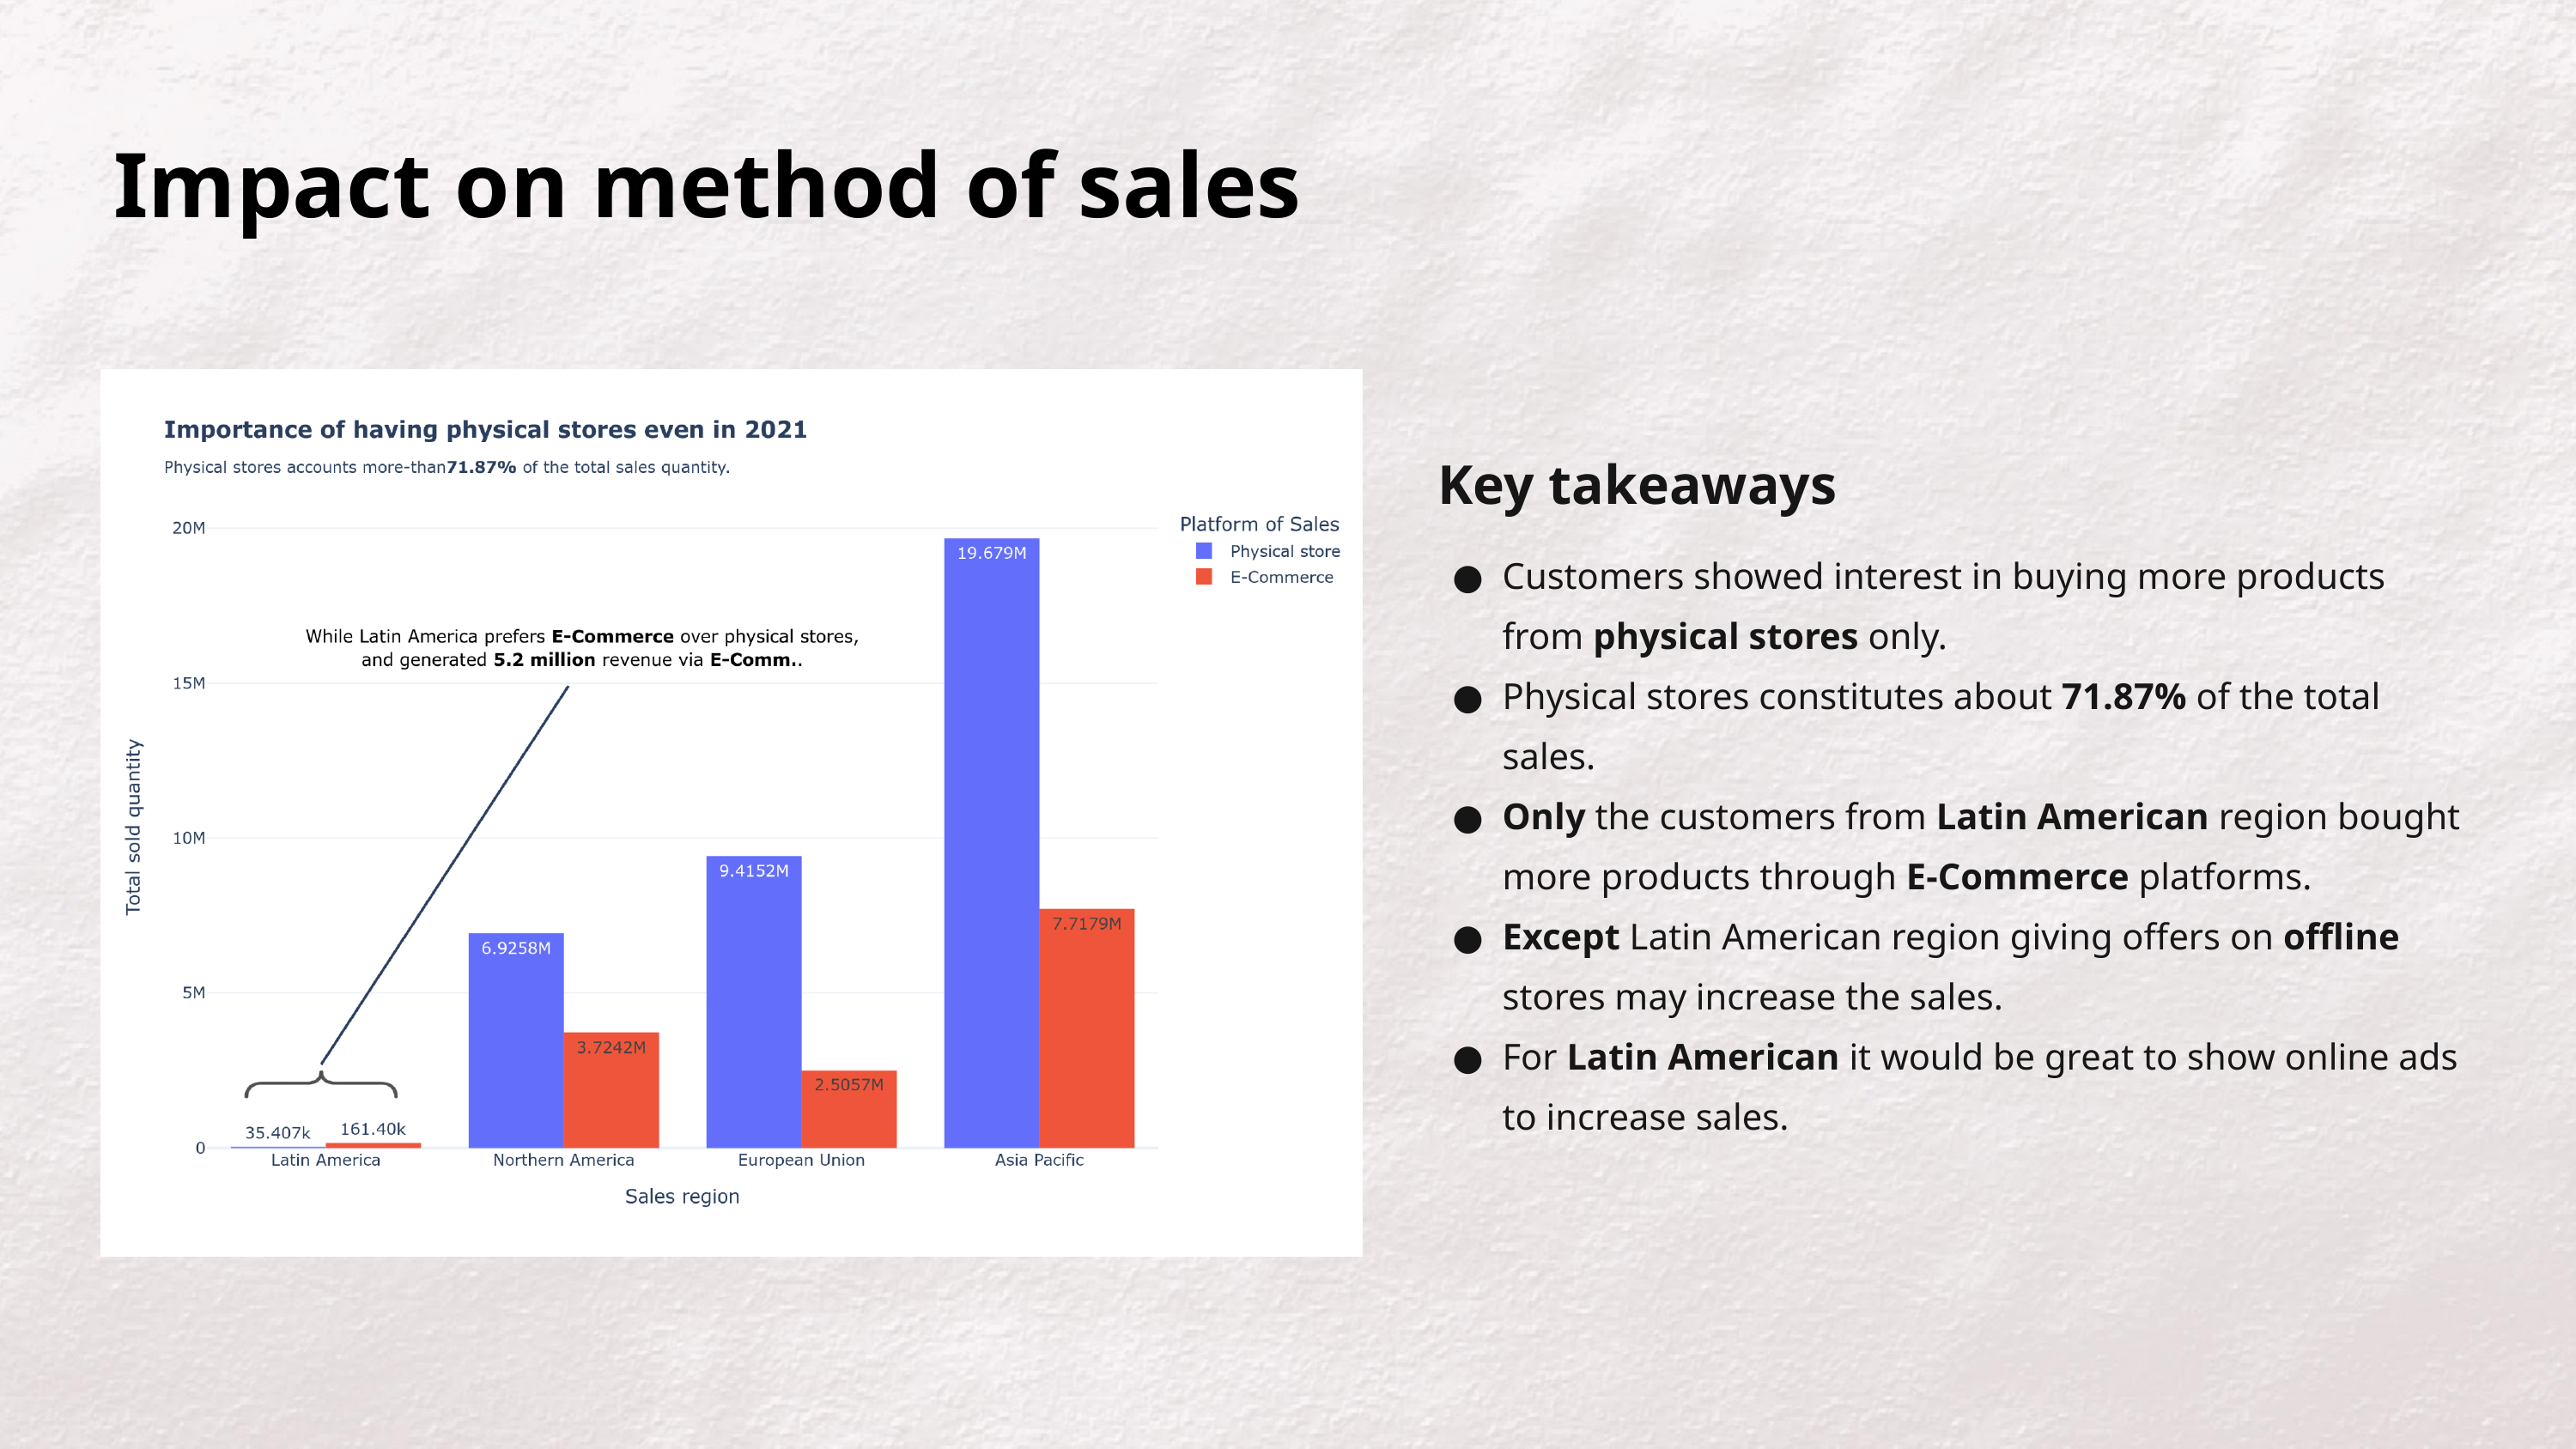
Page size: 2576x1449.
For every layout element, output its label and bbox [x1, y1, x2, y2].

text_box [1437, 424, 2473, 1066]
picture [0, 0, 2576, 1449]
